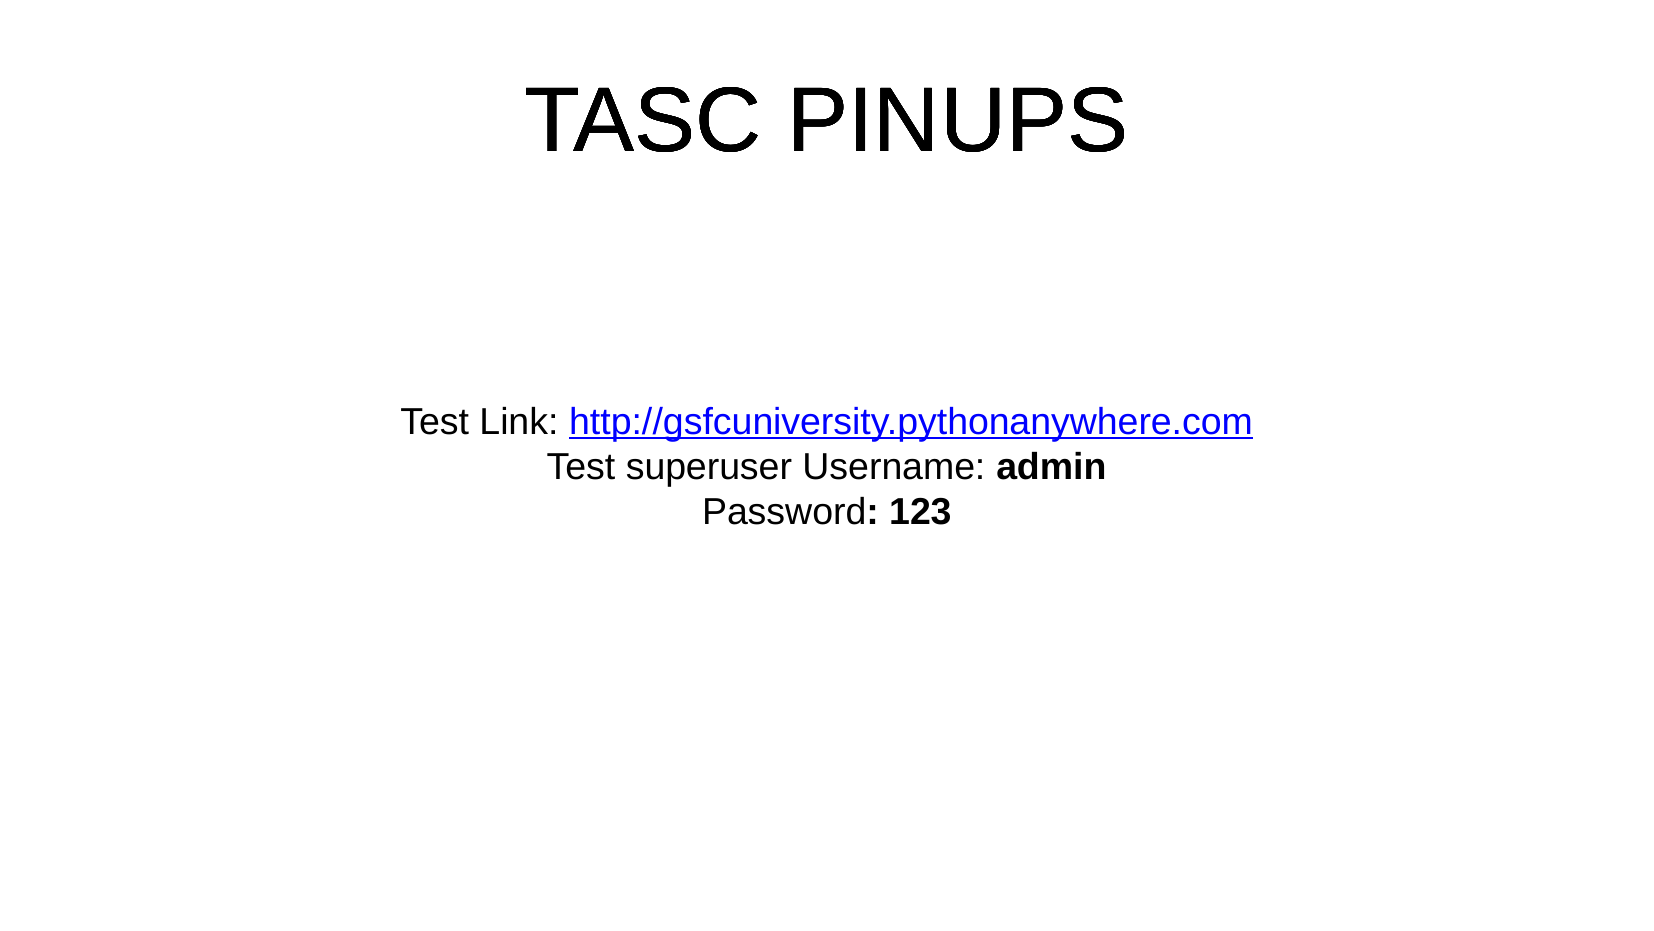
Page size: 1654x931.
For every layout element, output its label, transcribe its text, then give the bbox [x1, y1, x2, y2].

text_box TASC PINUPS [82, 37, 1571, 193]
text_box Test Link: http://gsfcuniversity.pythonanywhere.com Test superuser Username: admin Password: 123 [82, 217, 1571, 757]
